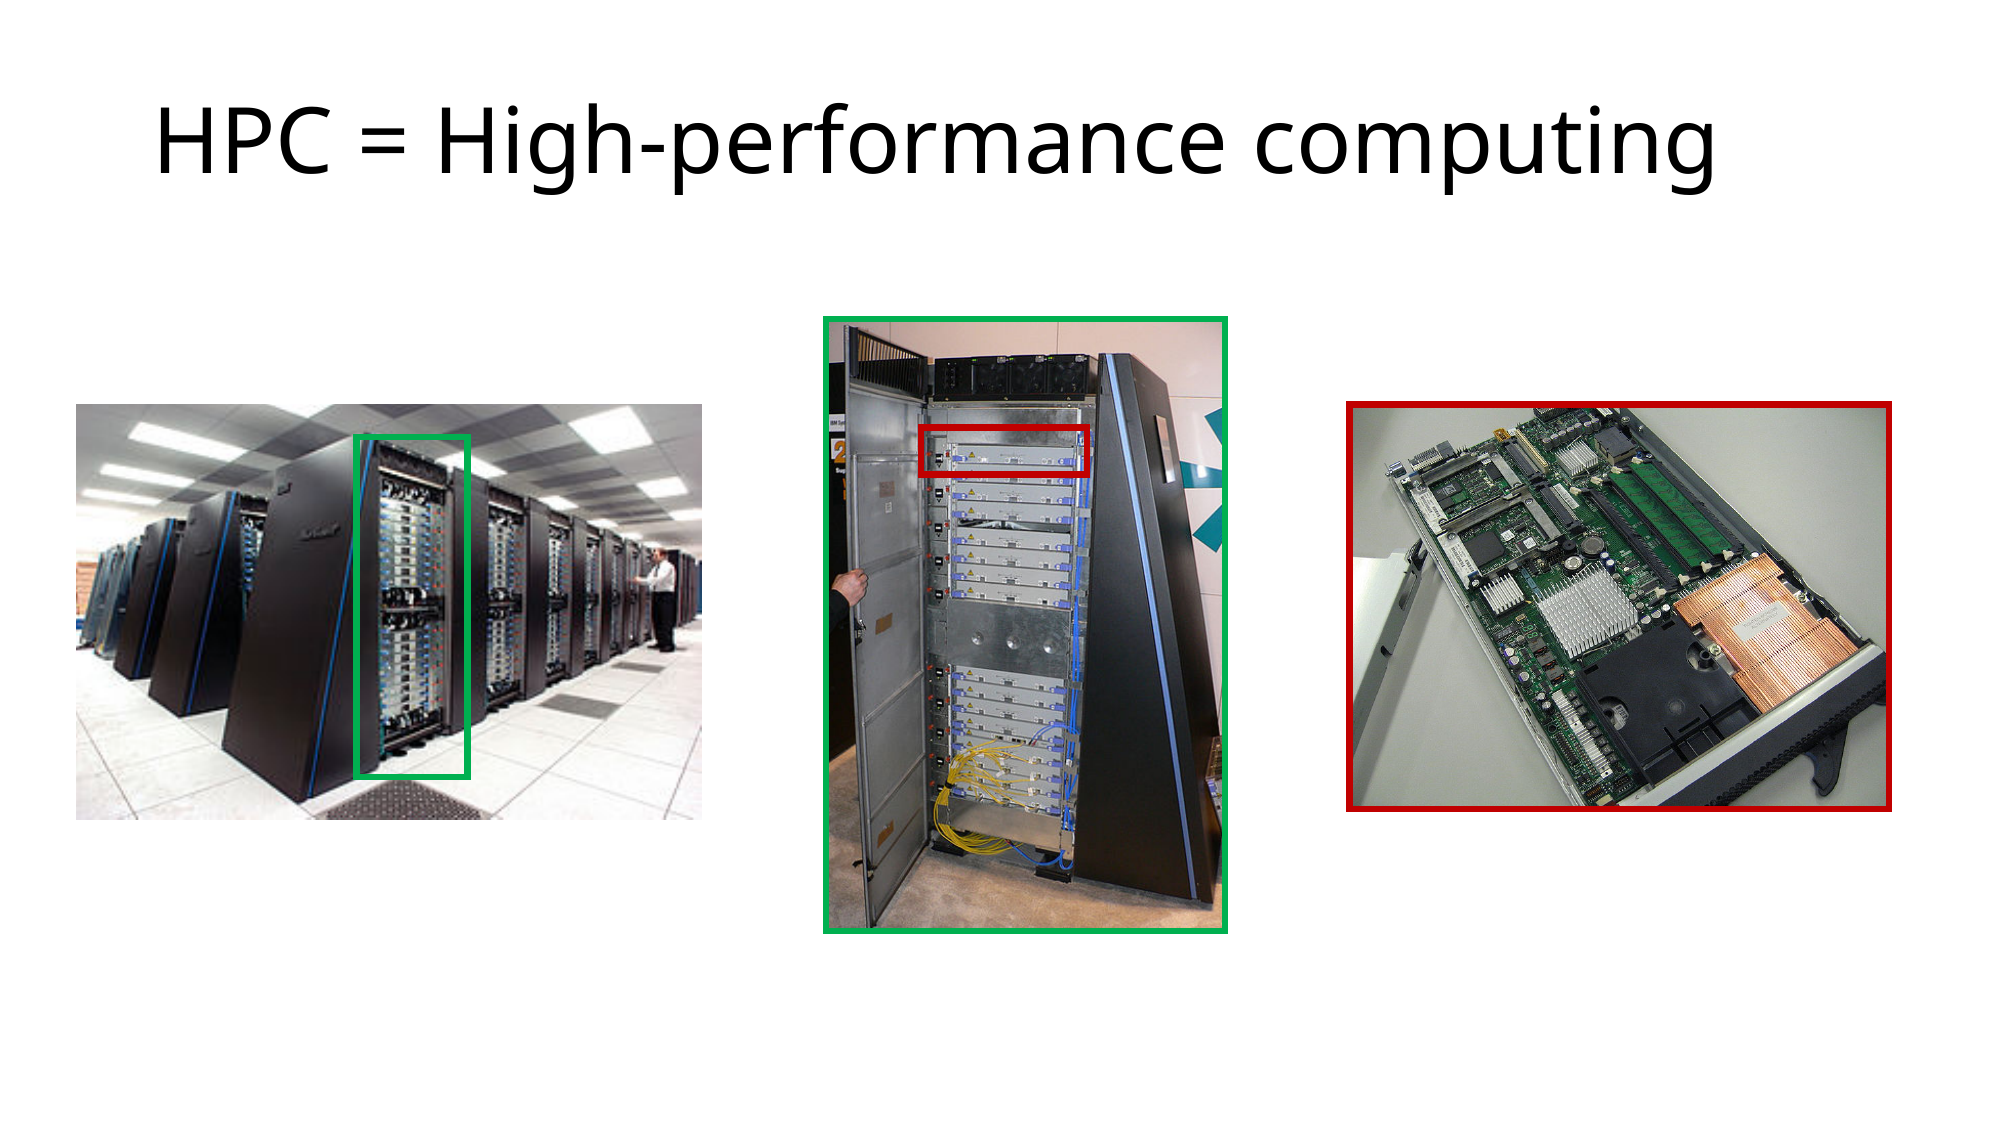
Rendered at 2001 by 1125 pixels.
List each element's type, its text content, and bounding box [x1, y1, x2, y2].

picture [825, 318, 1226, 931]
picture [1349, 404, 1889, 810]
picture [76, 404, 702, 820]
title HPC = High-performance computing [137, 35, 1863, 253]
